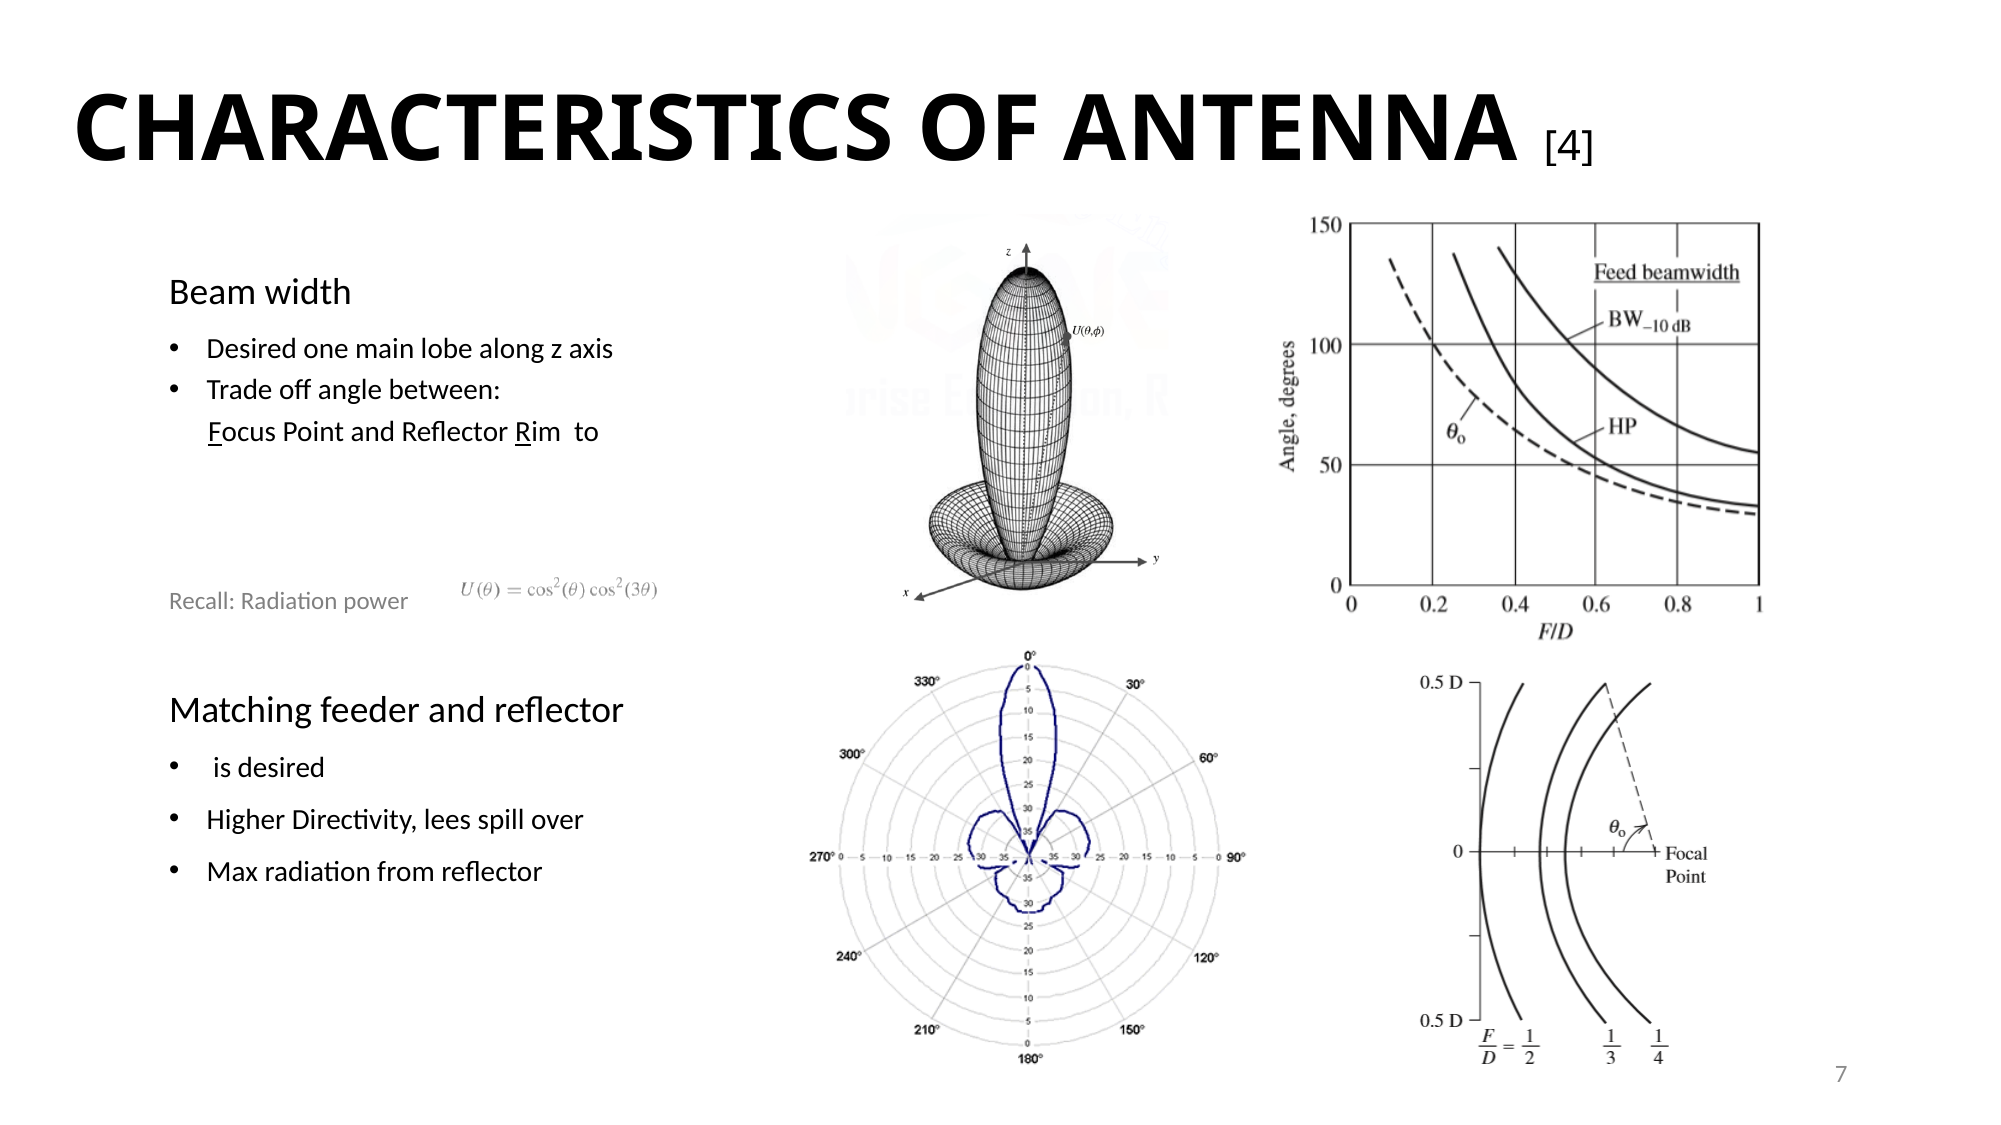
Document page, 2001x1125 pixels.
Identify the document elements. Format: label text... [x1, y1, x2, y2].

picture [800, 166, 1783, 1073]
picture [450, 563, 659, 618]
title CHARACTERISTICS OF ANTENNA [4] [57, 22, 1783, 240]
slide_number 7 [1412, 1042, 1863, 1103]
picture [737, 214, 1169, 603]
